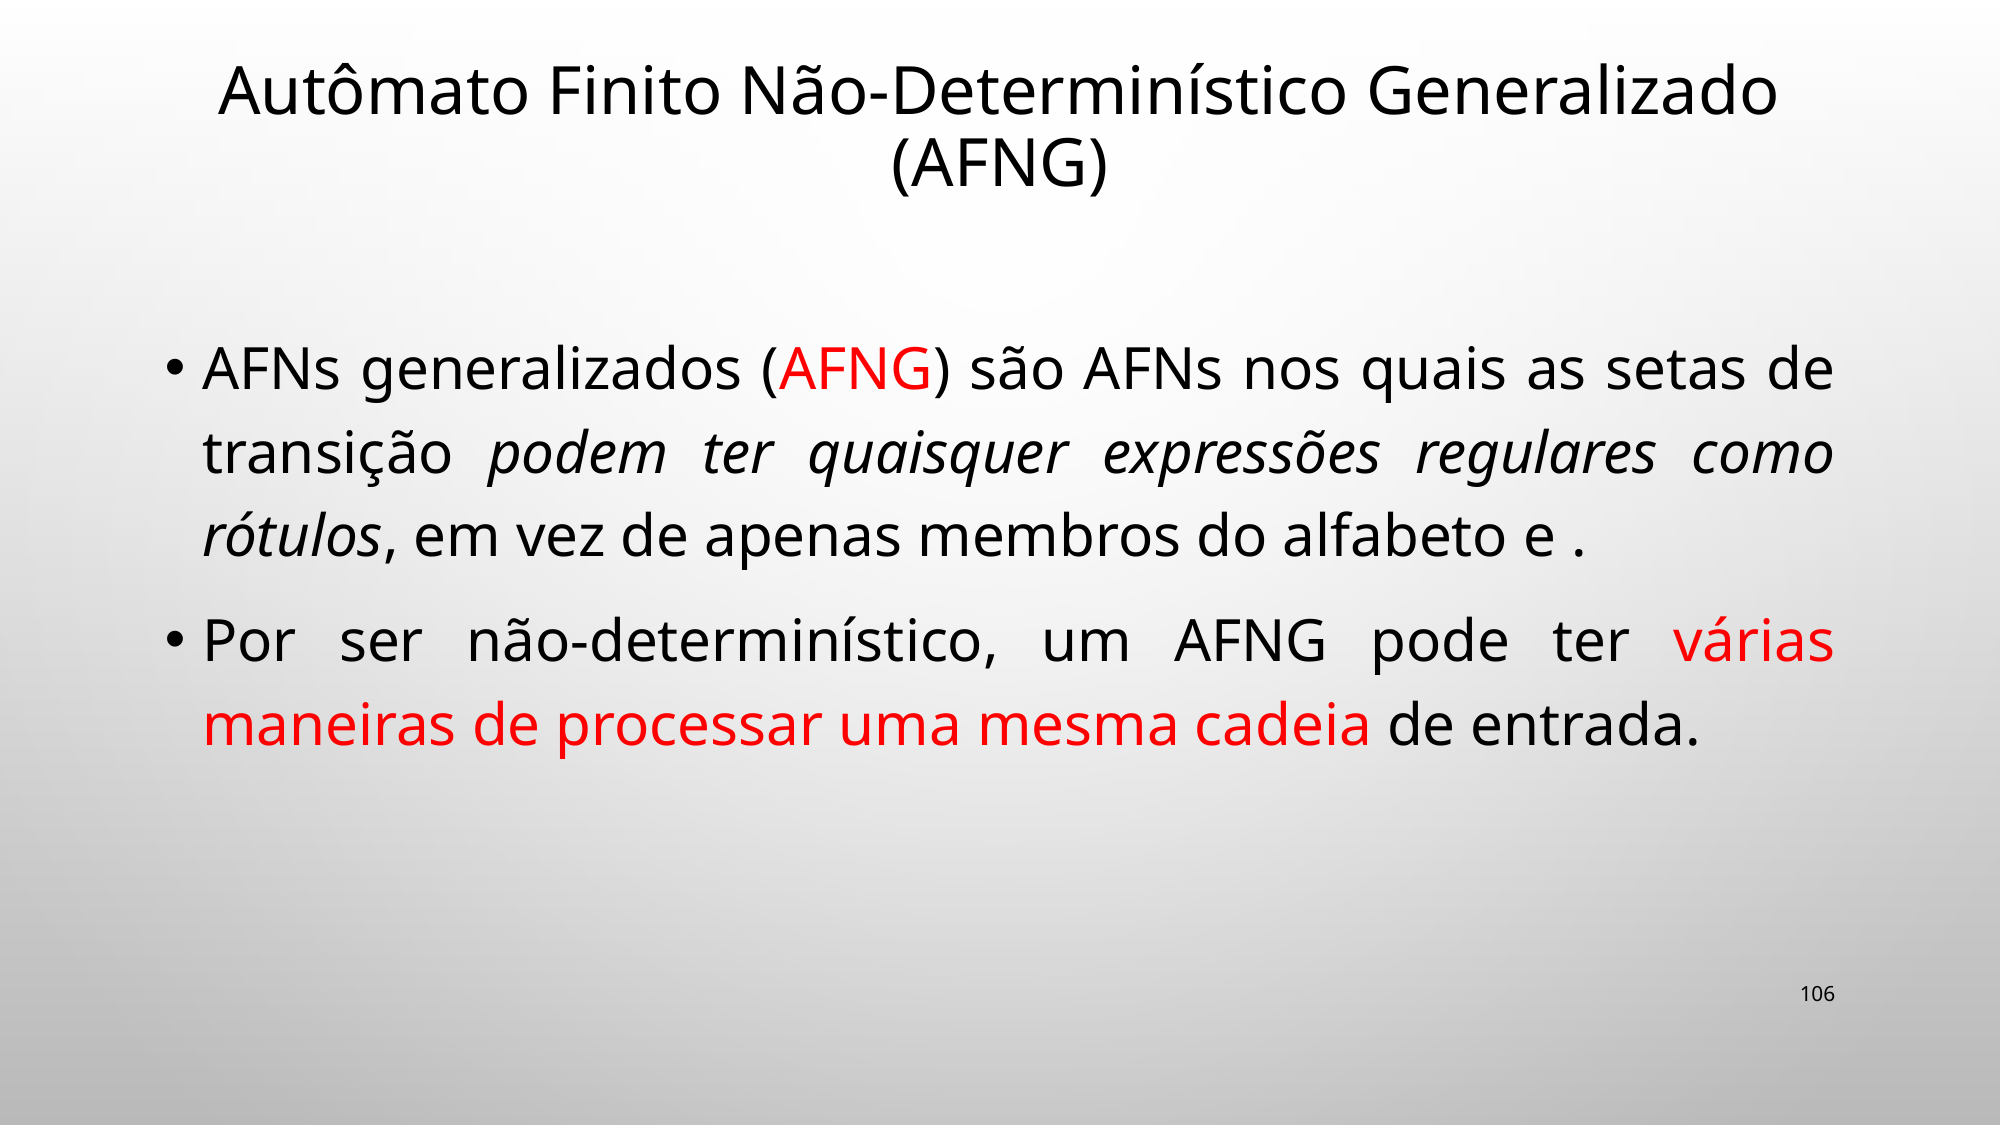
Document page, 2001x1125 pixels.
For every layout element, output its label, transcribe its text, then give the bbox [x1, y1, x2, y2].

slide_number 106 [1724, 965, 1851, 1025]
picture [0, 0, 2000, 1125]
title Autômato Finito Não-Determinístico Generalizado (AFNG) [149, 69, 1851, 189]
